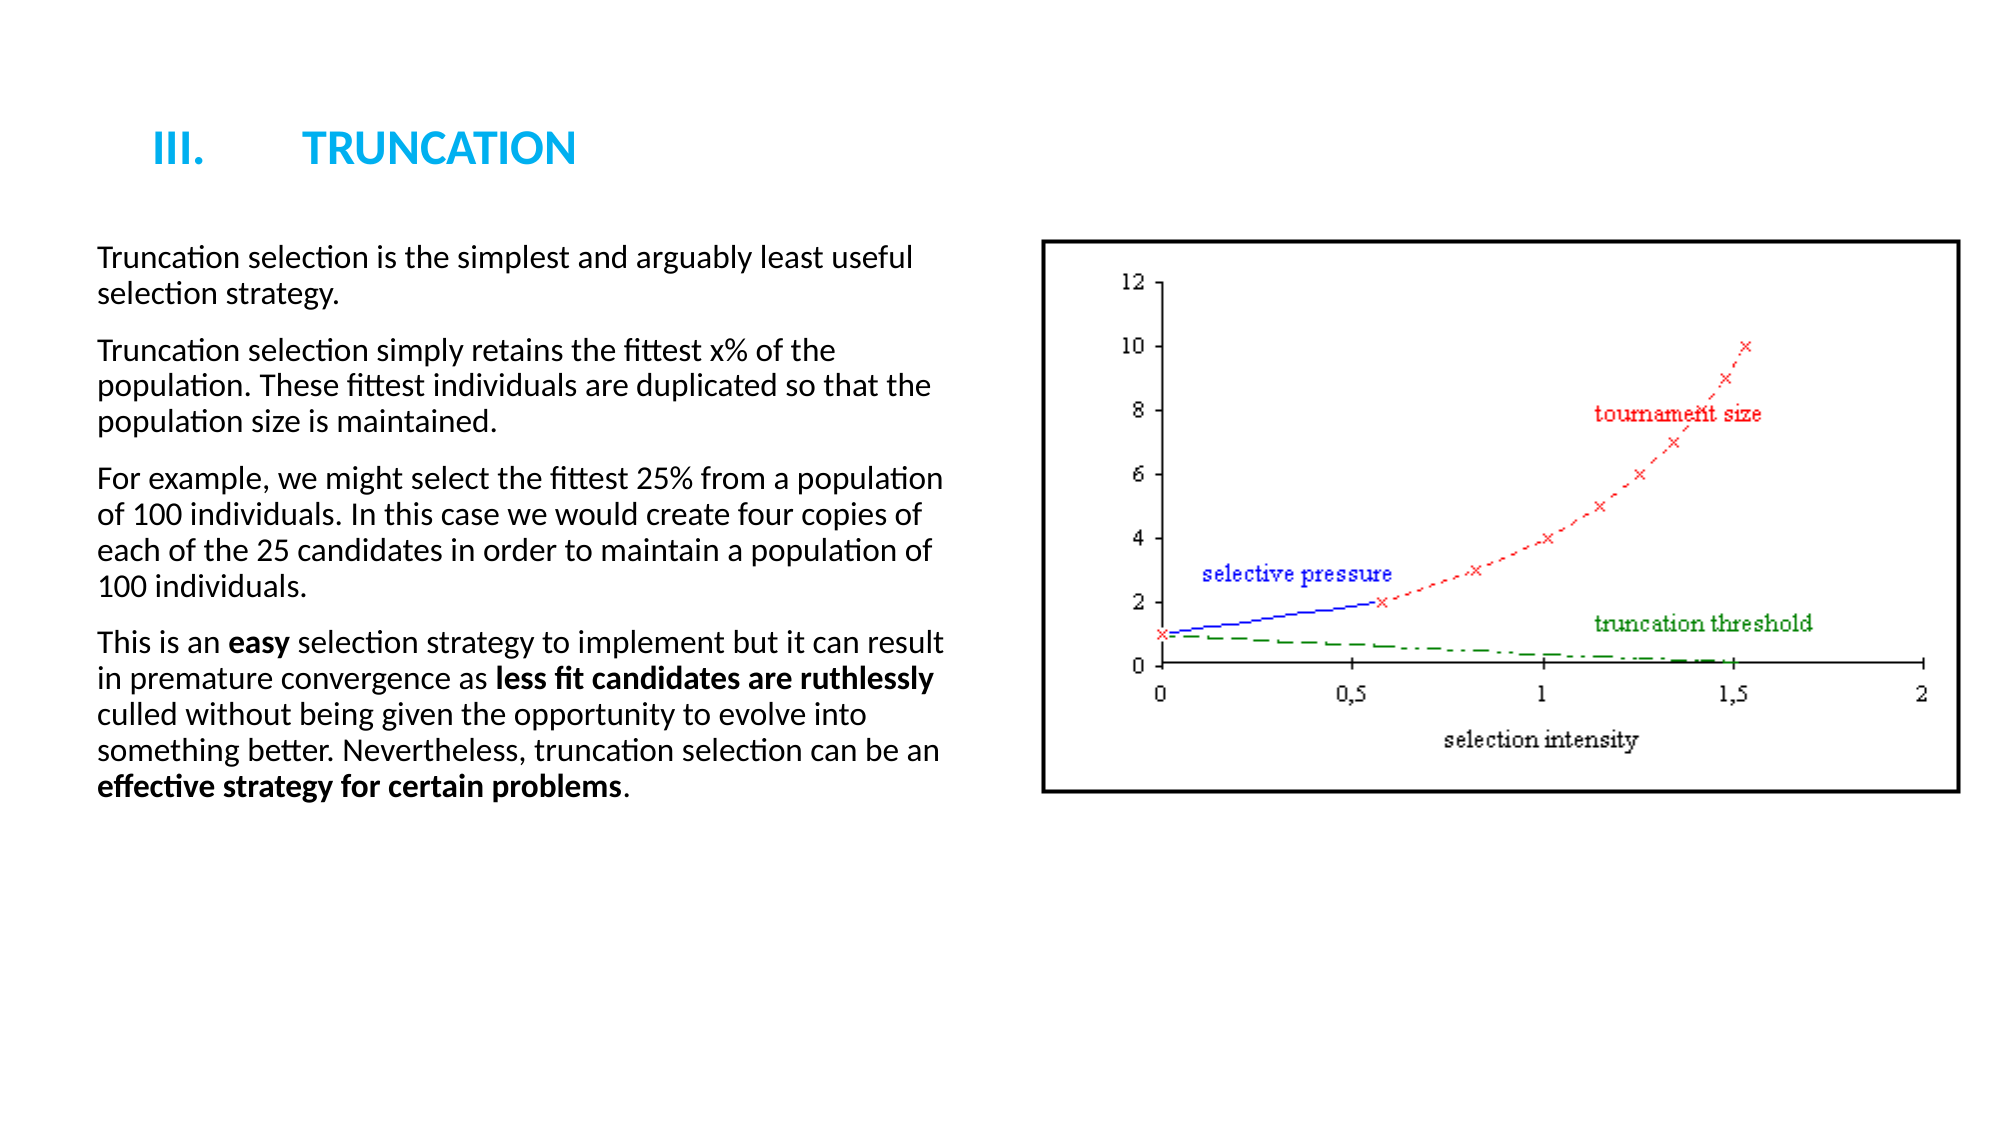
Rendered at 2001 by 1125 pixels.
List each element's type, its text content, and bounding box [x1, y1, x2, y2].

list Truncation selection is the simplest and arguably least useful selection strategy. Truncation selection simply retains the fittest x% of the population. These fittest individuals are duplicated so that the population size is maintained. For example, we might select the fittest 25% from a population of 100 individuals. In this case we would create four copies of each of the 25 candidates in order to maintain a population of 100 individuals. This is an easy selection strategy to implement but it can result in premature convergence as less fit candidates are ruthlessly culled without being given the opportunity to evolve into something better. Nevertheless, truncation selection can be an effective strategy for certain problems. [82, 232, 984, 1039]
title III. TRUNCATION [137, 86, 783, 184]
picture [1034, 232, 1971, 802]
